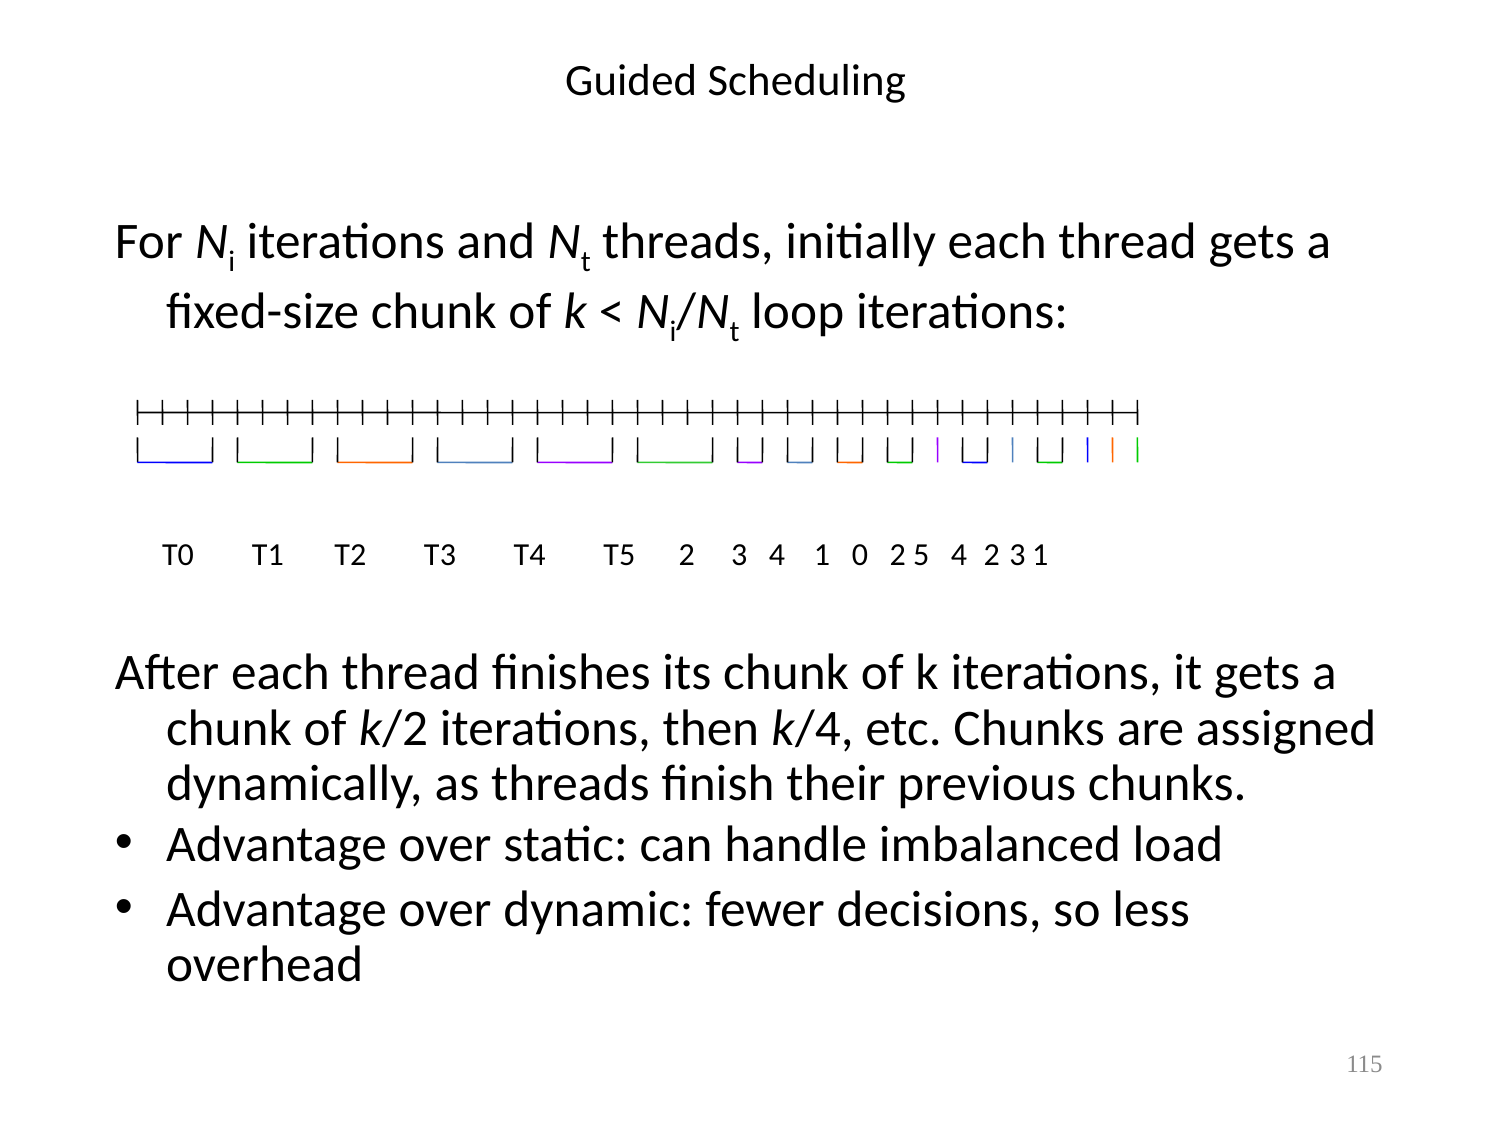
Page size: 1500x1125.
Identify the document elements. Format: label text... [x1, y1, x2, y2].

slide_number 115 [922, 1027, 1398, 1100]
list For Ni iterations and Nt threads, initially each thread gets a fixed-size chunk of k < Ni/Nt loop iterations: T0 T1 T2 T3 T4 T5 2 3 4 1 0 2 5 4 2 3 1 After each thread finishes its chunk of k iterations, it gets a chunk of k/2 iterations, then k/4, etc. Chunks are assigned dynamically, as threads finish their previous chunks. Advantage over static: can handle imbalanced load Advantage over dynamic: fewer decisions, so less overhead [99, 200, 1400, 1027]
title Guided Scheduling [89, 42, 1383, 112]
